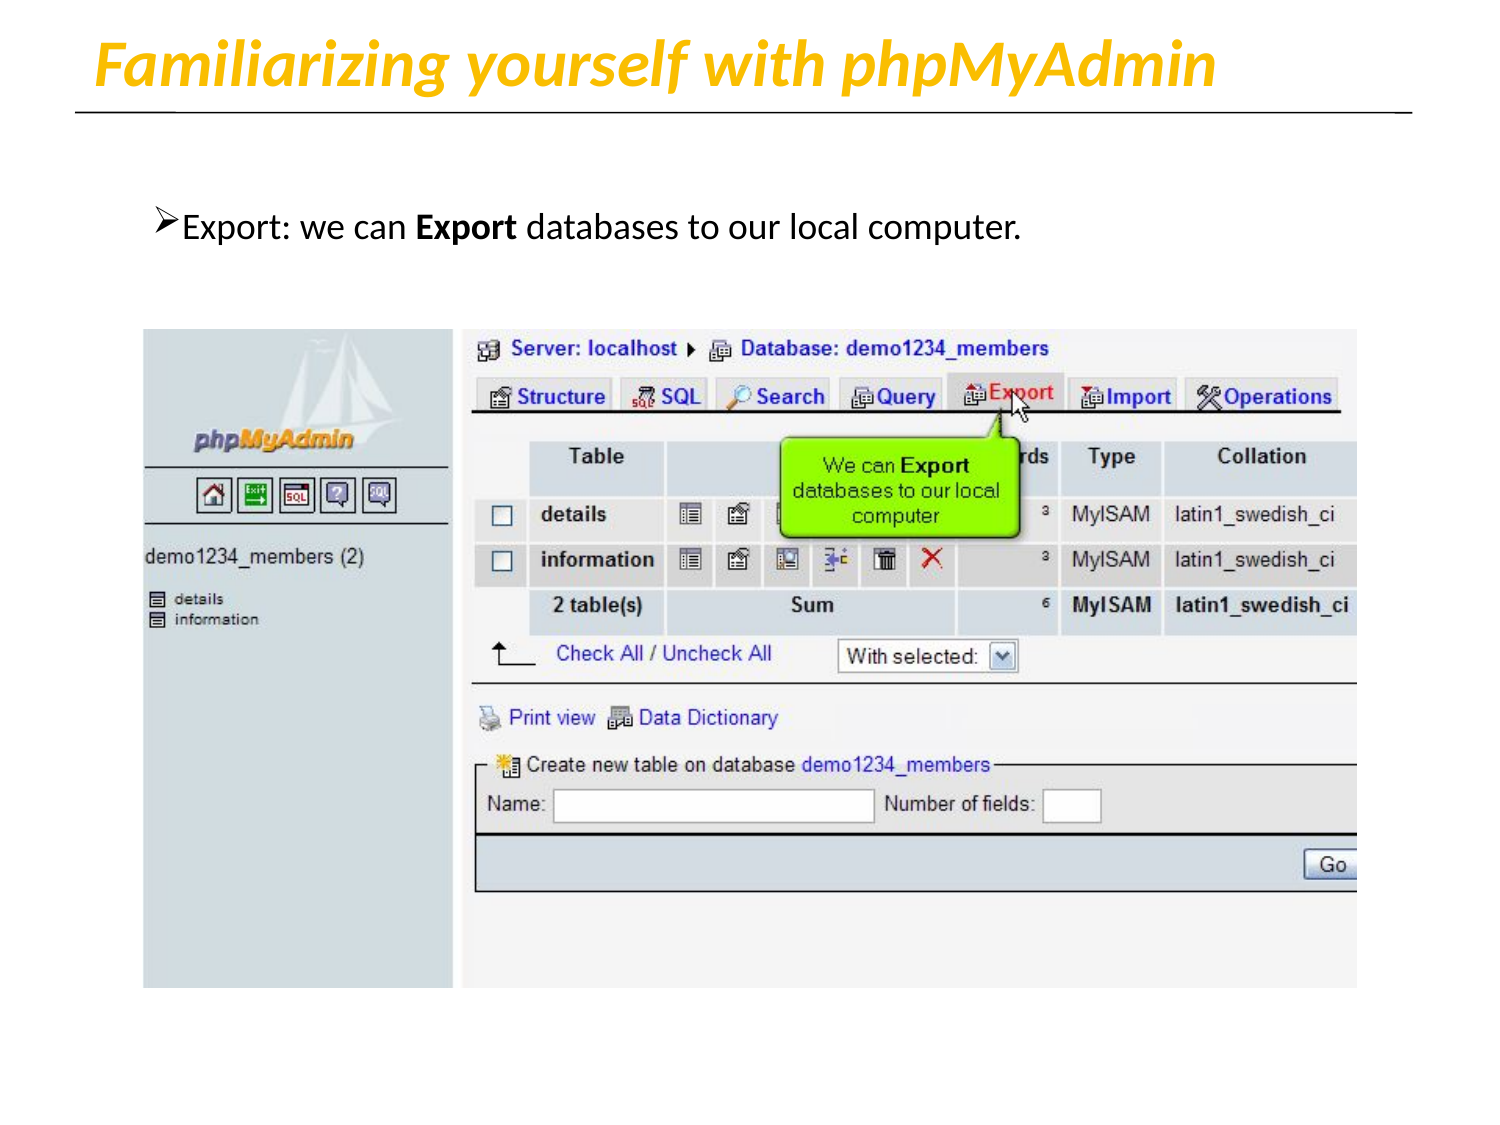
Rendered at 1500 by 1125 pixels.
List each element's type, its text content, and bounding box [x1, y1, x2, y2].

text_box Export: we can Export databases to our local computer. [137, 194, 1313, 255]
text_box Familiarizing yourself with phpMyAdmin [79, 12, 1235, 108]
picture [142, 329, 1358, 988]
